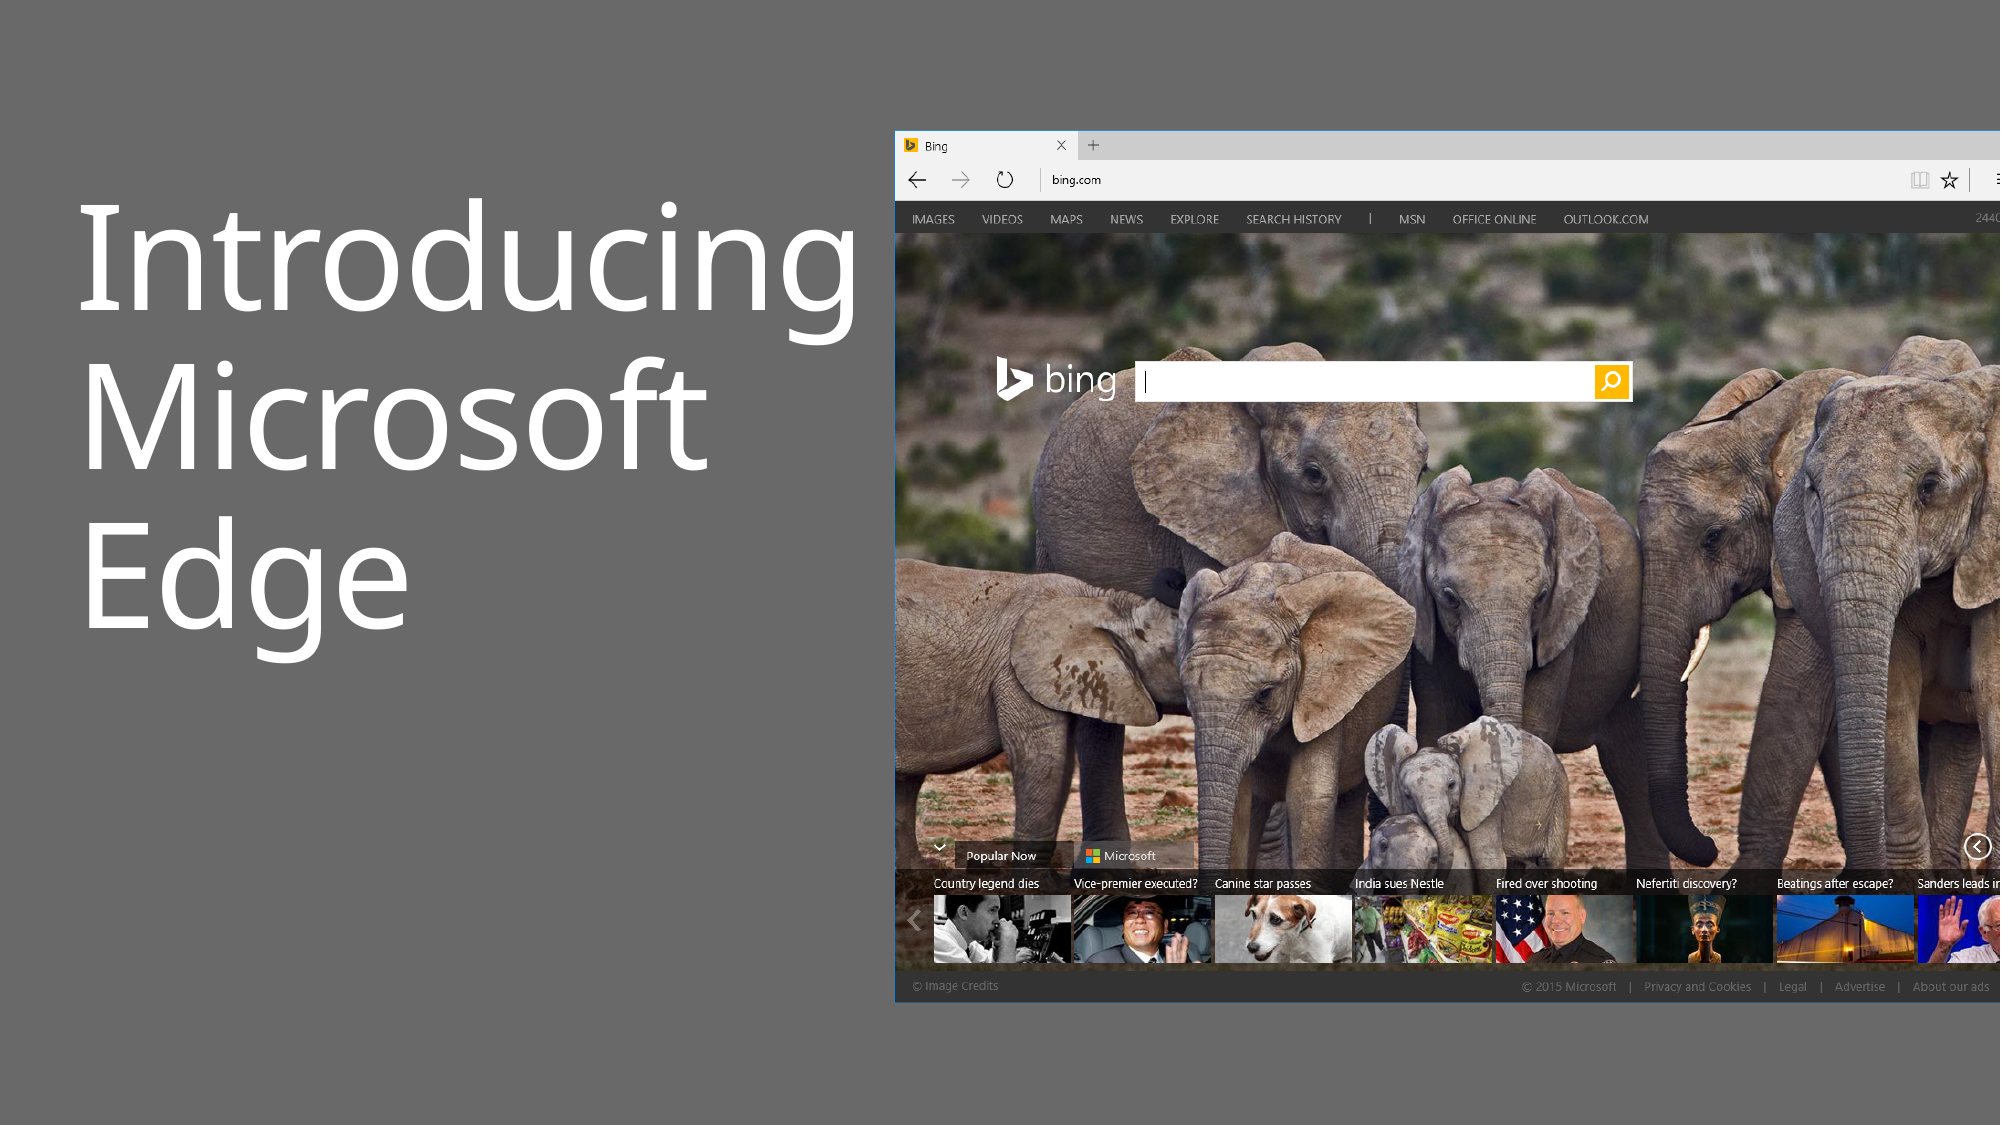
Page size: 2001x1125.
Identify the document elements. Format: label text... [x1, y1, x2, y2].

title IntroducingMicrosoft Edge [50, 168, 894, 681]
picture [894, 130, 2000, 1004]
